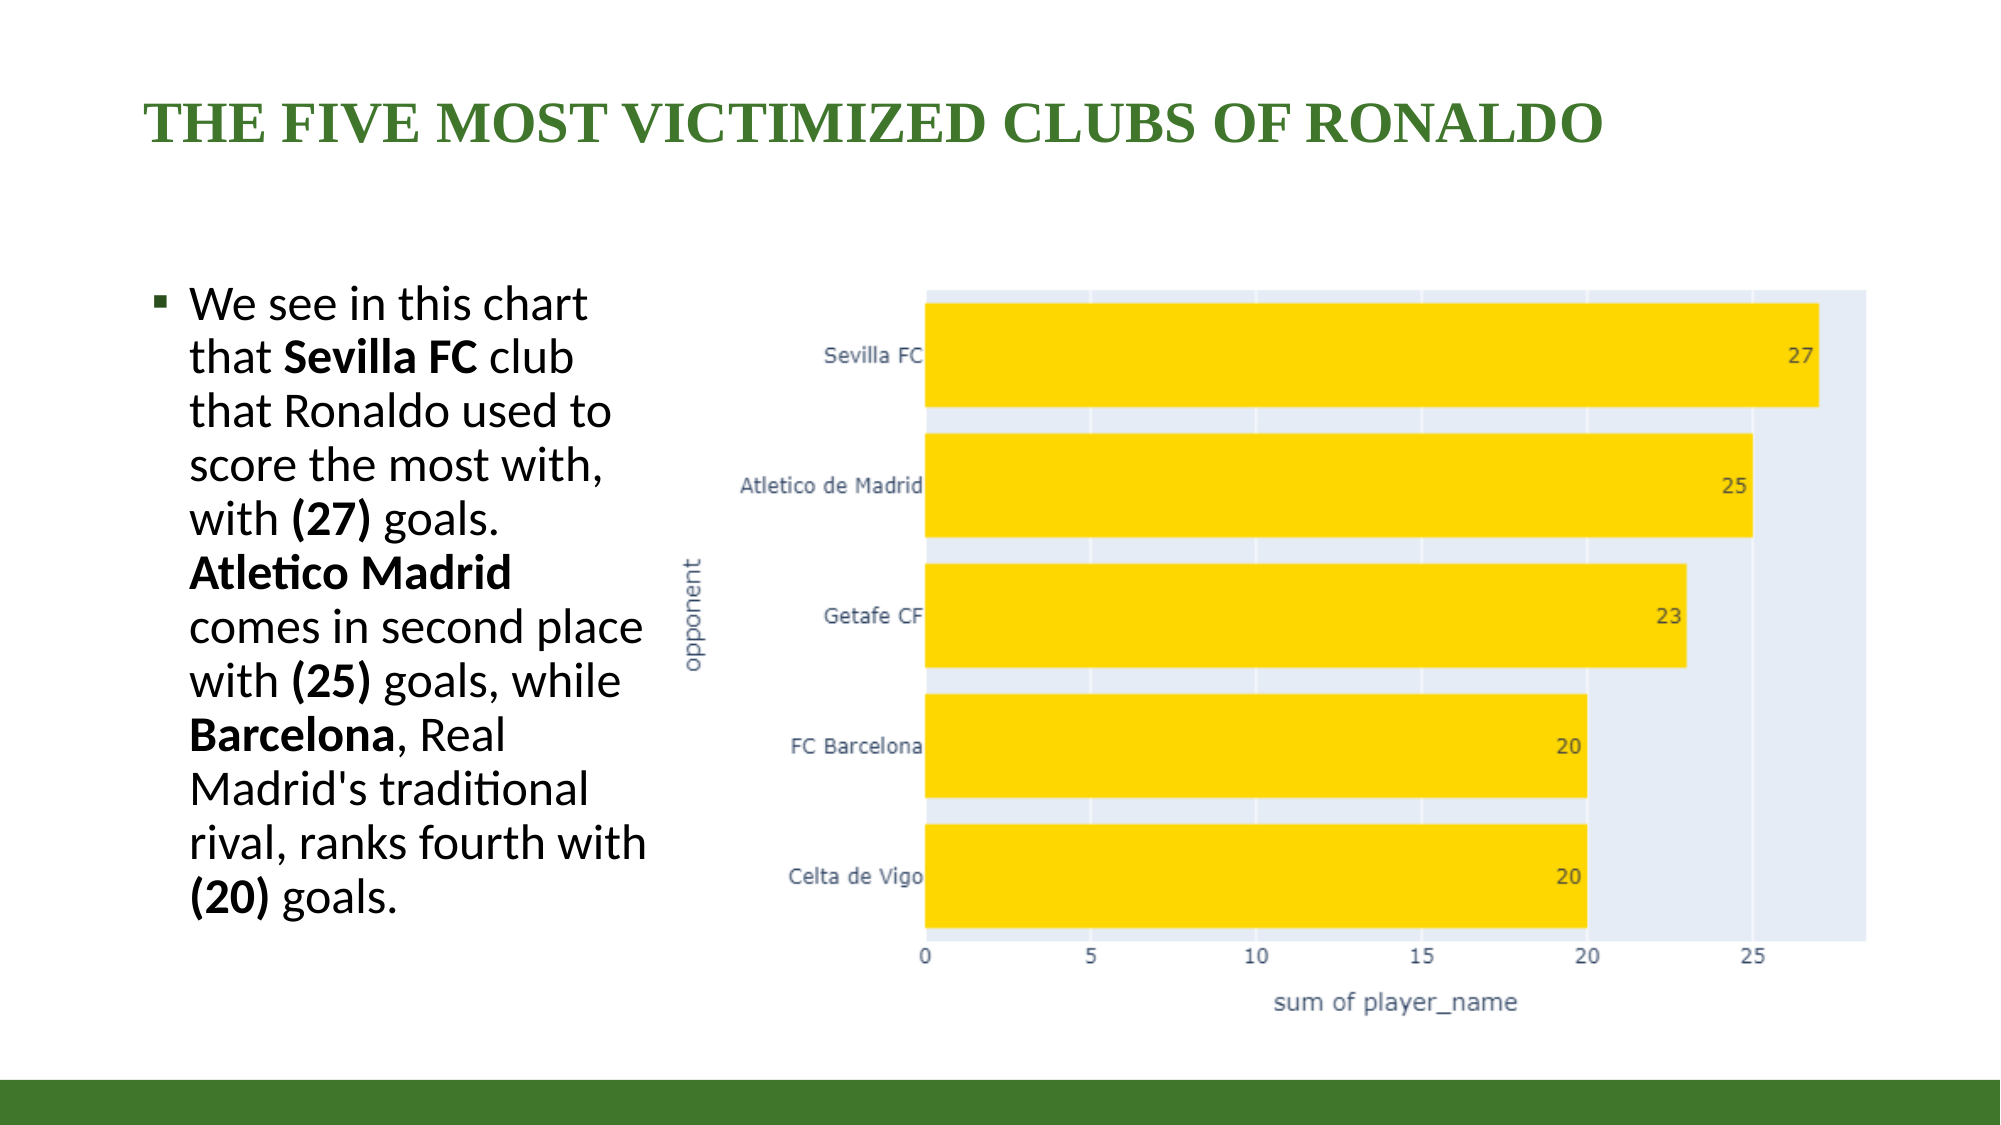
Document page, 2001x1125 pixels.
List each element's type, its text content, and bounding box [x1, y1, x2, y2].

list We see in this chart that Sevilla FC club that Ronaldo used to score the most with, with (27) goals. Atletico Madrid comes in second place with (25) goals, while Barcelona, ​​Real Madrid's traditional rival, ranks fourth with (20) goals. [129, 269, 665, 997]
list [677, 189, 2000, 1077]
title The five most victimized clubs of Ronaldo [129, 48, 1851, 163]
